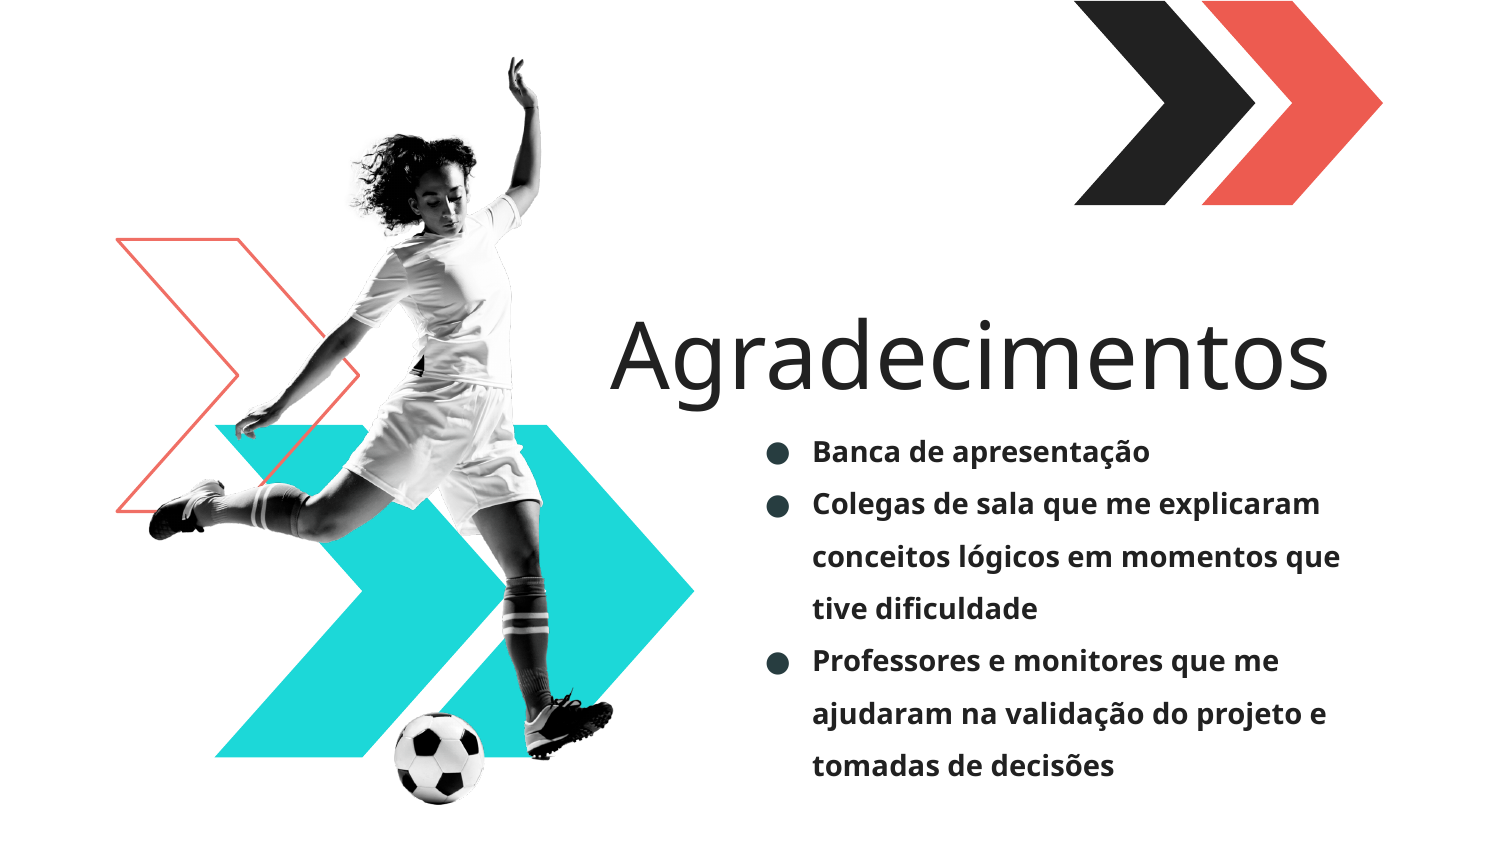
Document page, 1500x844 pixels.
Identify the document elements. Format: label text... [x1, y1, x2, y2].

title Agradecimentos [699, 247, 1500, 457]
picture [116, 14, 695, 810]
subtitle Banca de apresentação Colegas de sala que me explicaram conceitos lógicos em momentos que tive dificuldade Professores e monitores que me ajudaram na validação do projeto e tomadas de decisões [750, 457, 1384, 755]
